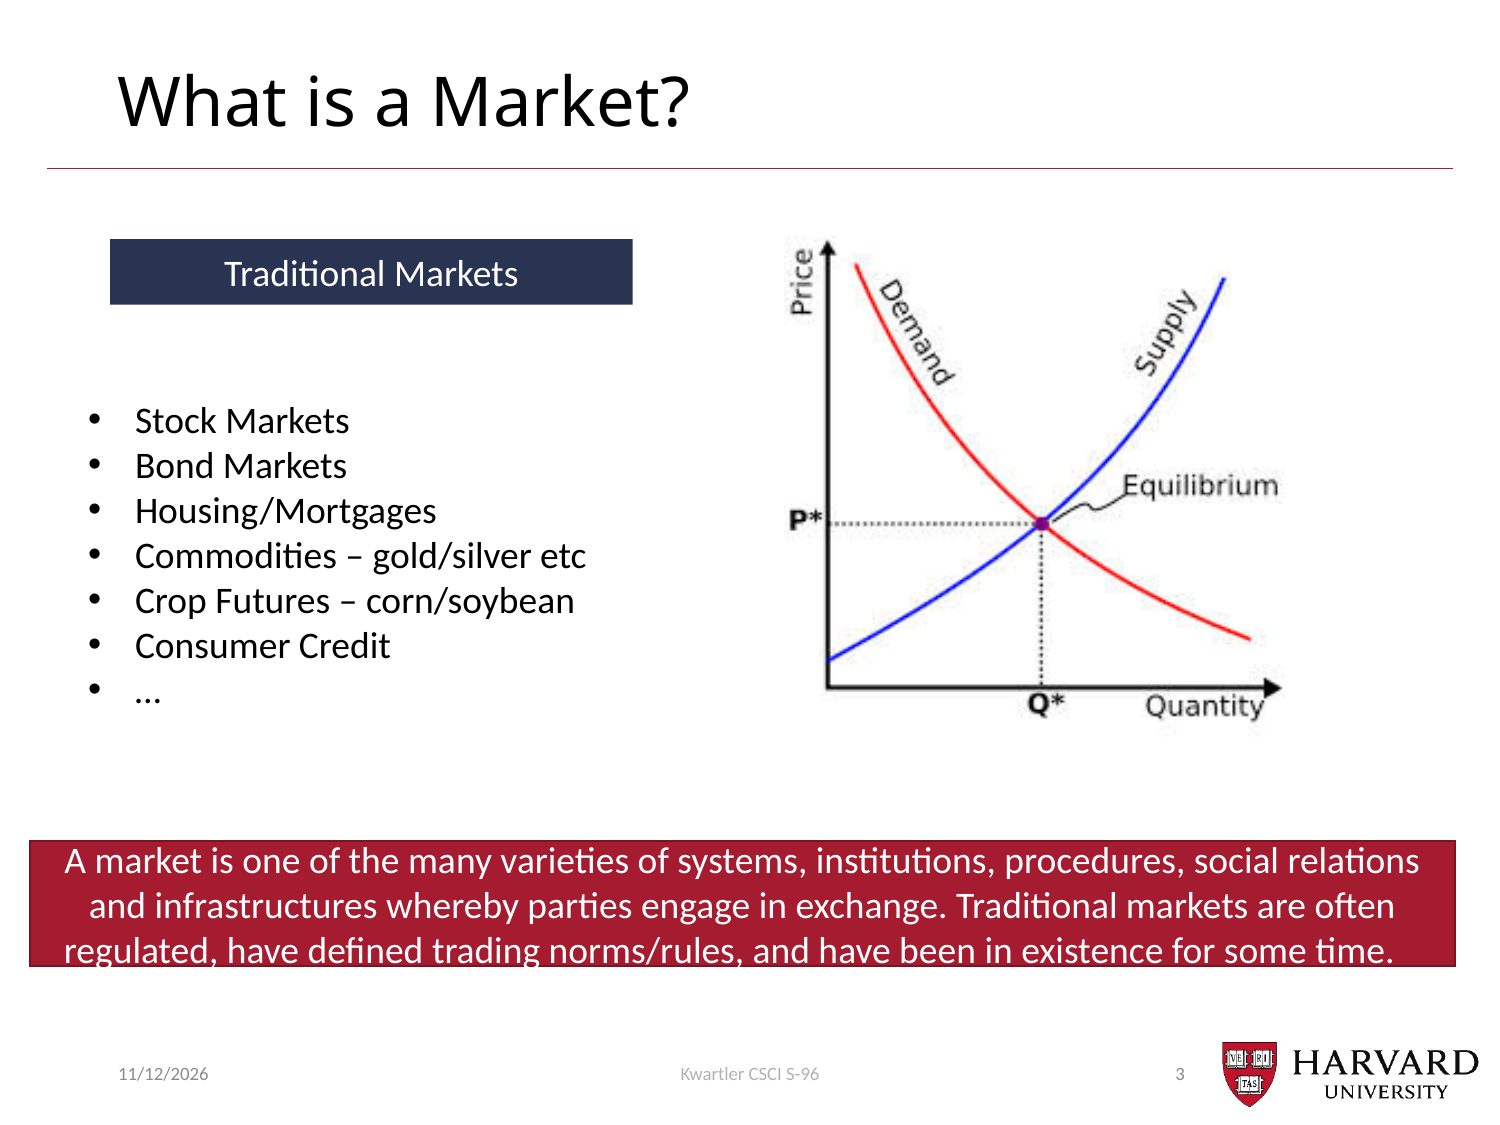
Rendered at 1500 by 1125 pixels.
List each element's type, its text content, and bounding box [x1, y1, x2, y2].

text_box Stock Markets Bond Markets Housing/Mortgages Commodities – gold/silver etc Crop Futures – corn/soybean Consumer Credit … [73, 388, 603, 719]
text_box A market is one of the many varieties of systems, institutions, procedures, social relations and infrastructures whereby parties engage in exchange. Traditional markets are often regulated, have defined trading norms/rules, and have been in existence for some time. [29, 840, 1456, 967]
title What is a Market? [103, 59, 1397, 157]
text_box Traditional Markets [109, 238, 634, 306]
footer Kwartler CSCI S-96 [496, 1042, 1004, 1103]
picture [784, 236, 1287, 739]
picture [1200, 1024, 1500, 1125]
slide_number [103, 1042, 441, 1103]
slide_number 3 [1059, 1042, 1200, 1103]
